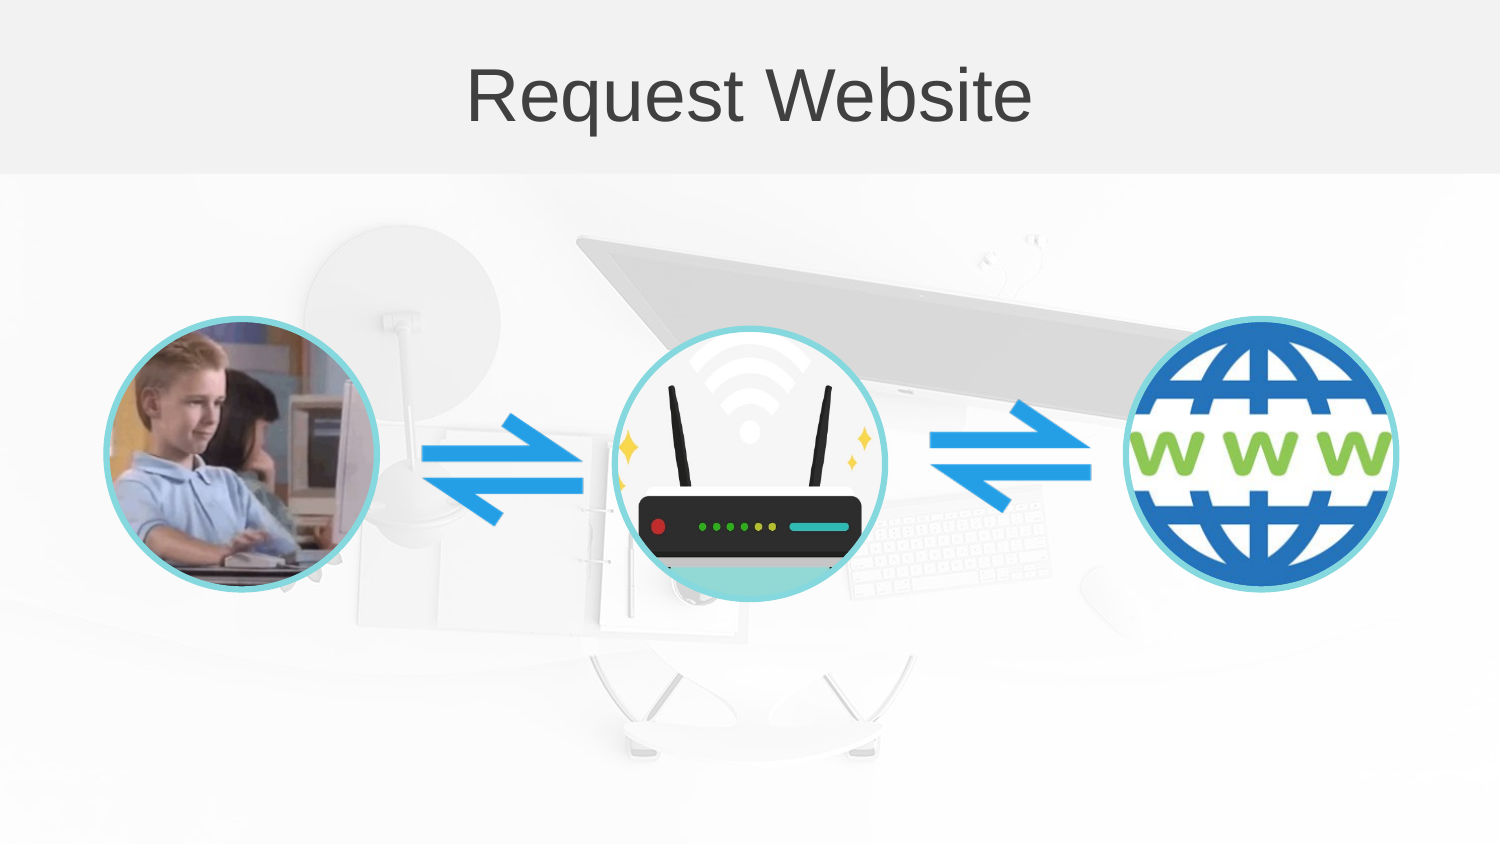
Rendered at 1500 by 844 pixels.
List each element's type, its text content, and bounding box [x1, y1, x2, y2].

list Request Website [0, 43, 1500, 139]
picture [0, 174, 1500, 844]
